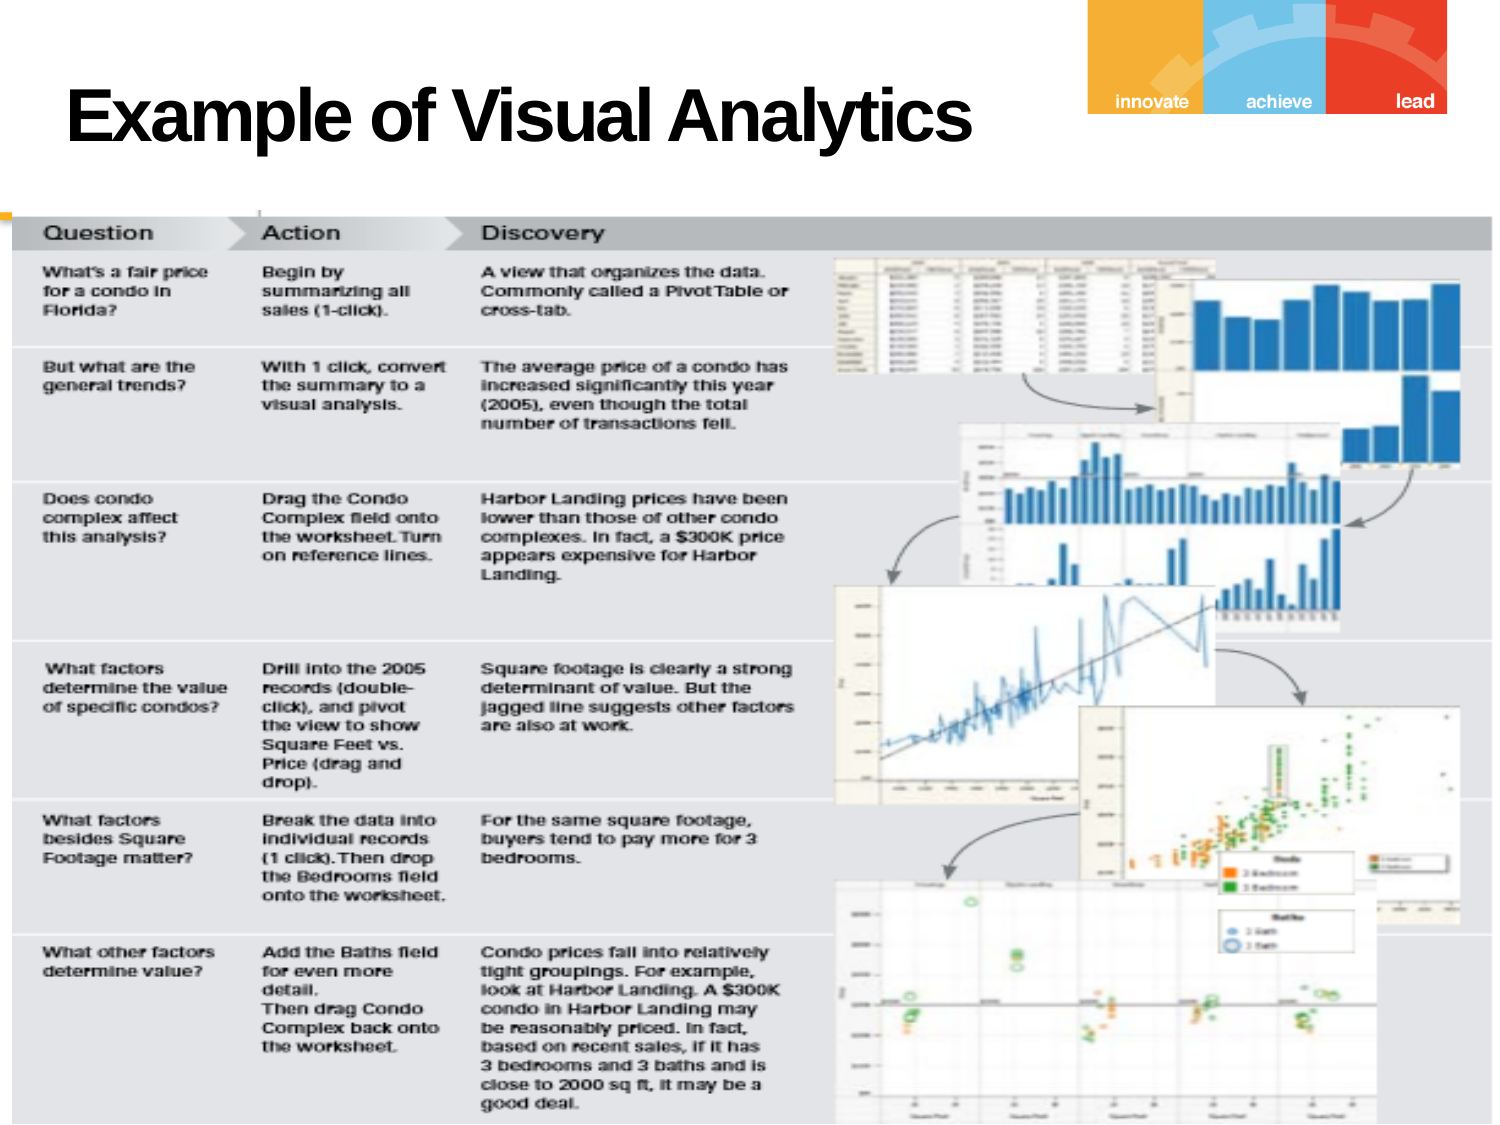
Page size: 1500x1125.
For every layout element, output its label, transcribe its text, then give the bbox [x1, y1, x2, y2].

picture [1087, 0, 1448, 114]
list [12, 210, 1500, 1124]
list Example of Visual Analytics [50, 24, 1088, 209]
